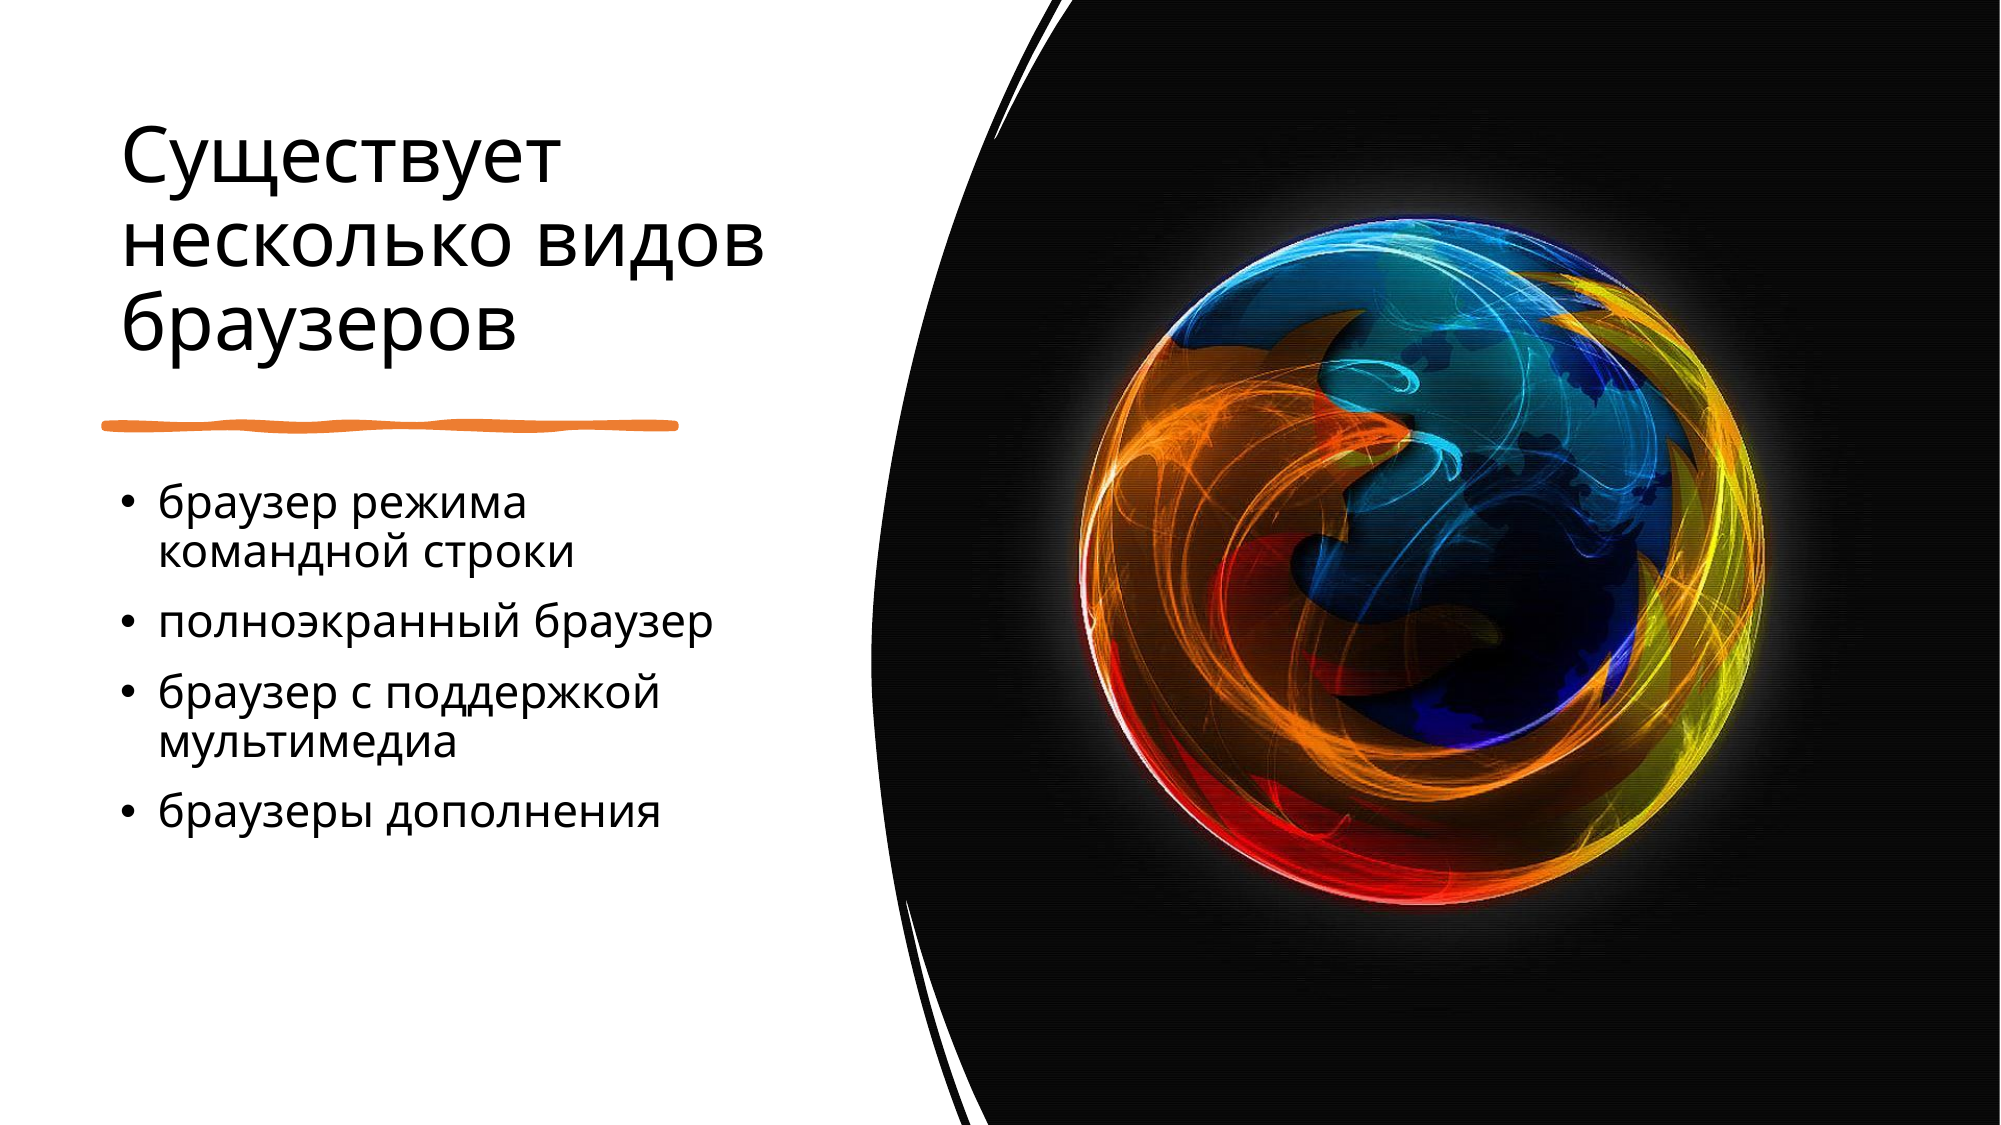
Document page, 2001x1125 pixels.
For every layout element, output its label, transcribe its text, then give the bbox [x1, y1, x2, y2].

text_box [103, 421, 676, 431]
picture [871, 0, 2000, 1125]
text_box [0, 0, 871, 1125]
title Существует несколько видов браузеров [105, 53, 822, 375]
list браузер режима командной строки полноэкранный браузер браузер с поддержкой мультимедиа браузеры дополнения [105, 471, 802, 1016]
